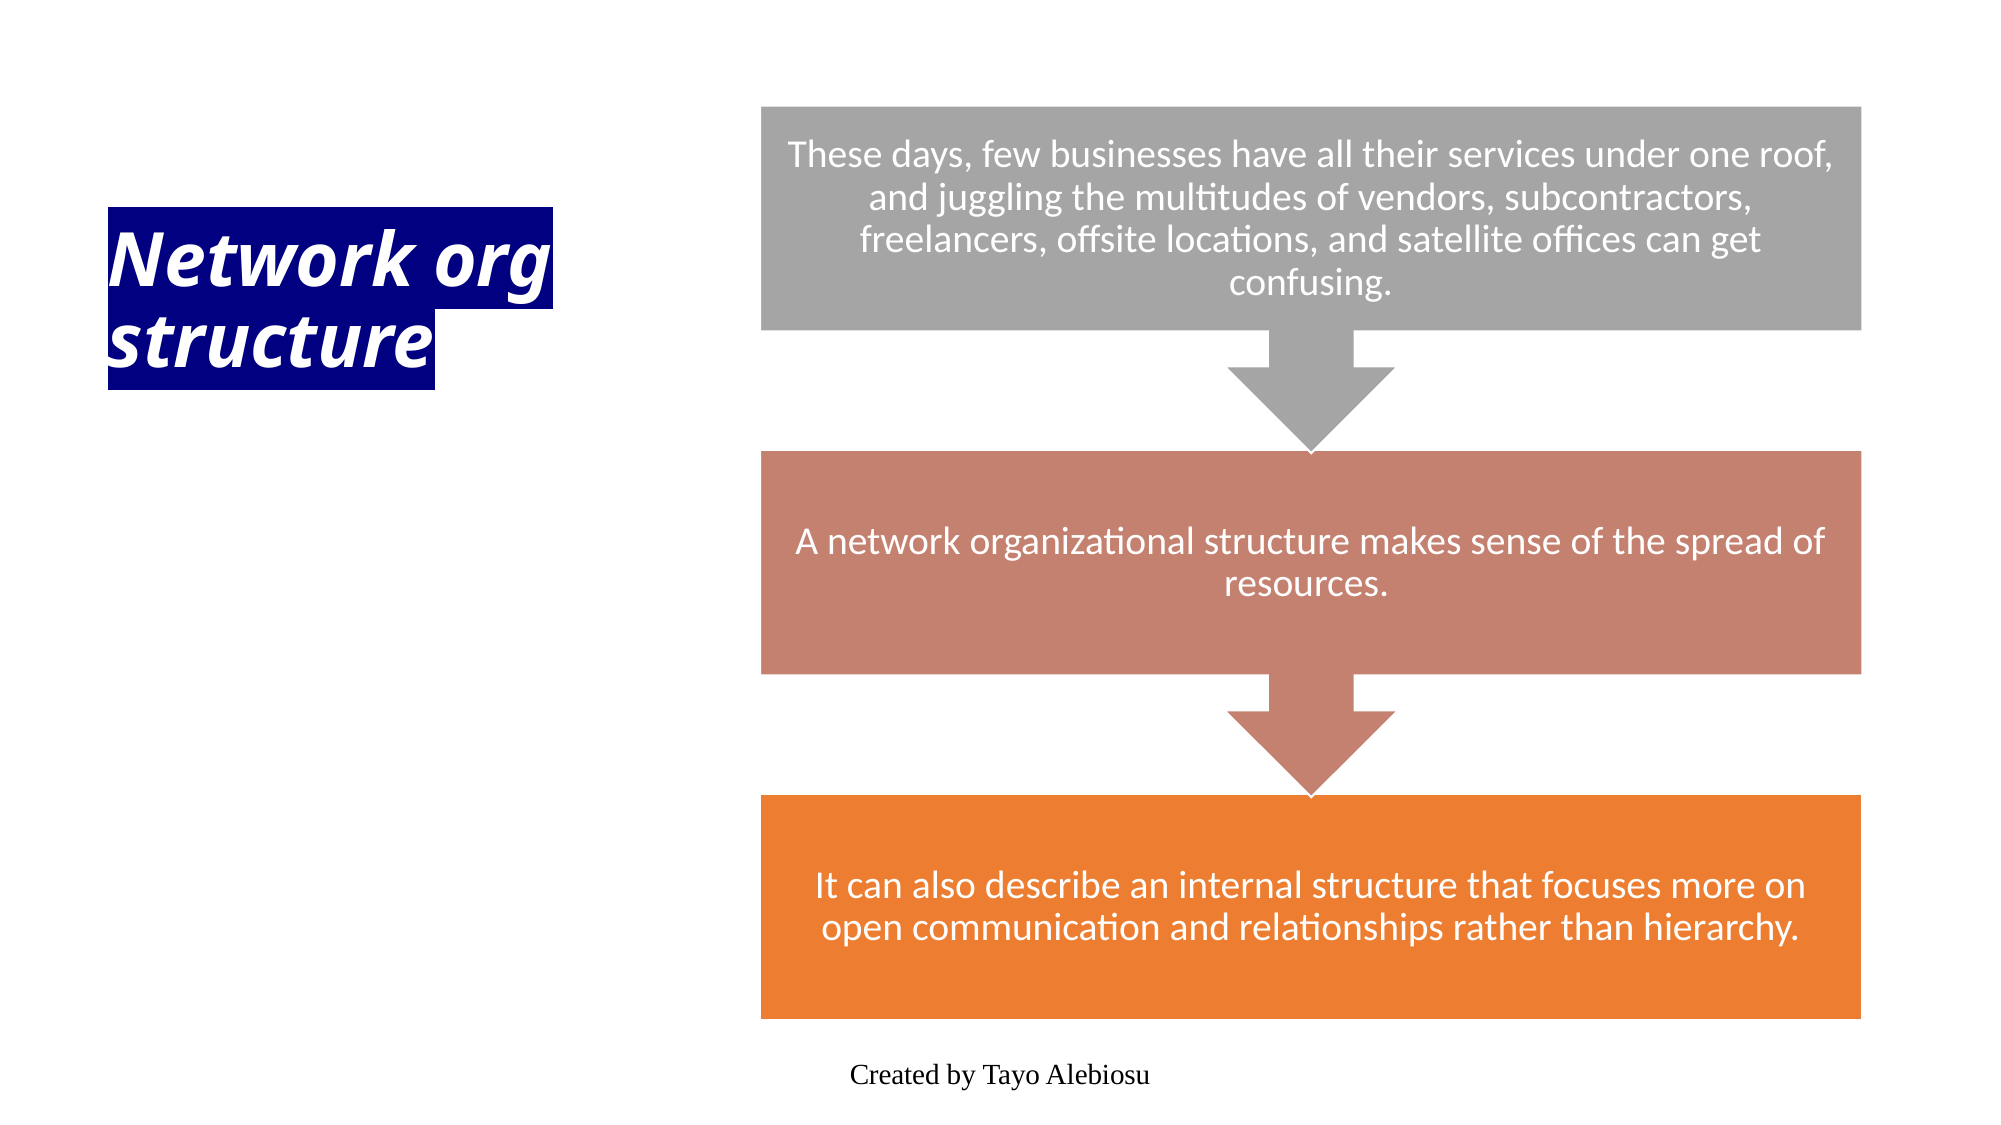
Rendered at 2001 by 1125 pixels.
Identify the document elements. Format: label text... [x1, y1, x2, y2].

title Network org structure [92, 90, 760, 516]
footer Created by Tayo Alebiosu [662, 1042, 1338, 1103]
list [760, 105, 1863, 1020]
